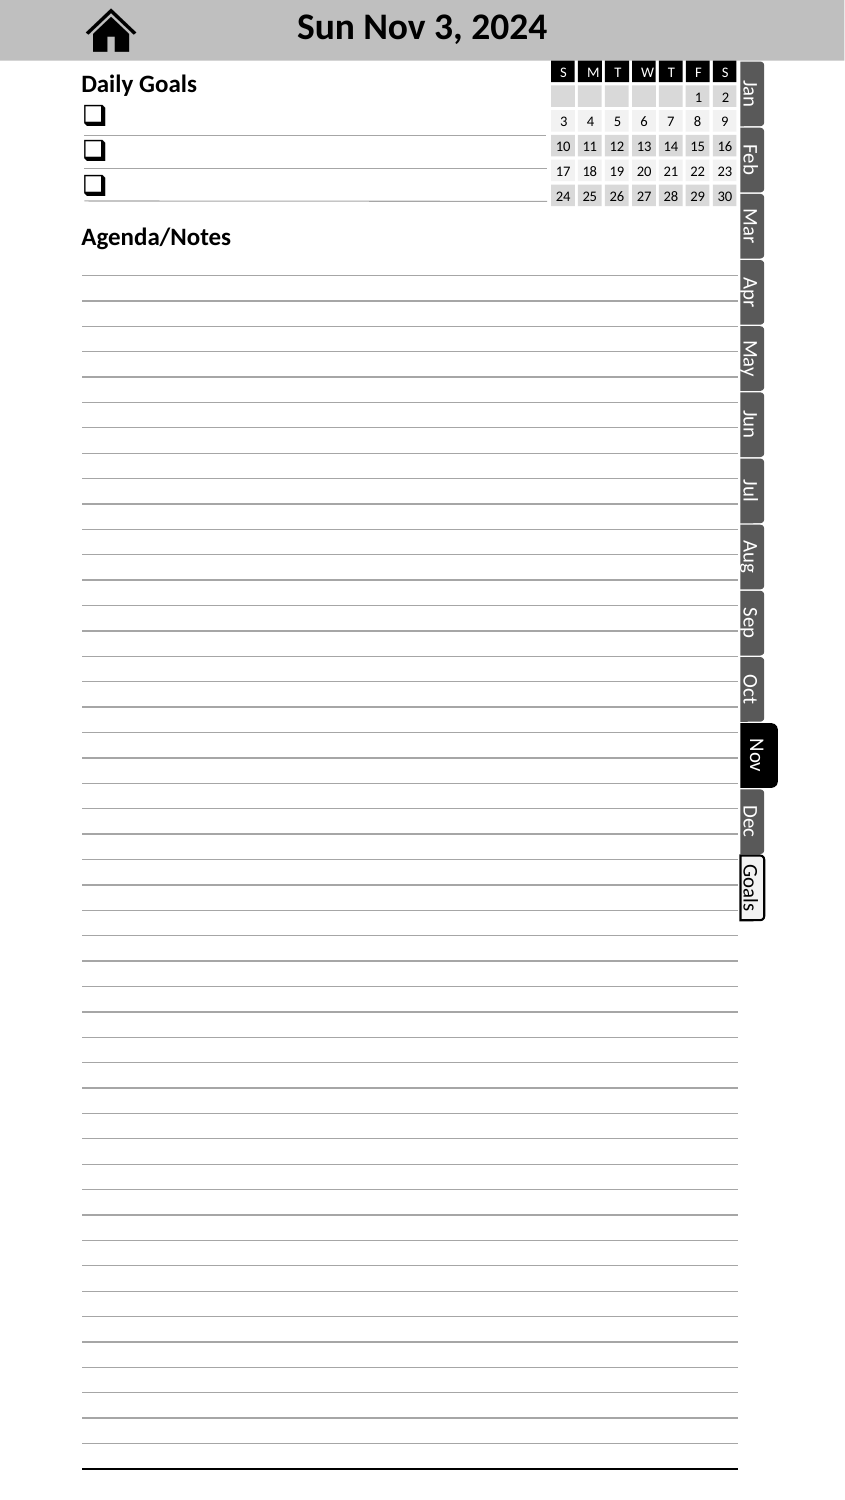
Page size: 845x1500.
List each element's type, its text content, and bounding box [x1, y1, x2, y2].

list Sun Nov 3, 2024 [190, 0, 655, 61]
picture [82, 1, 140, 59]
